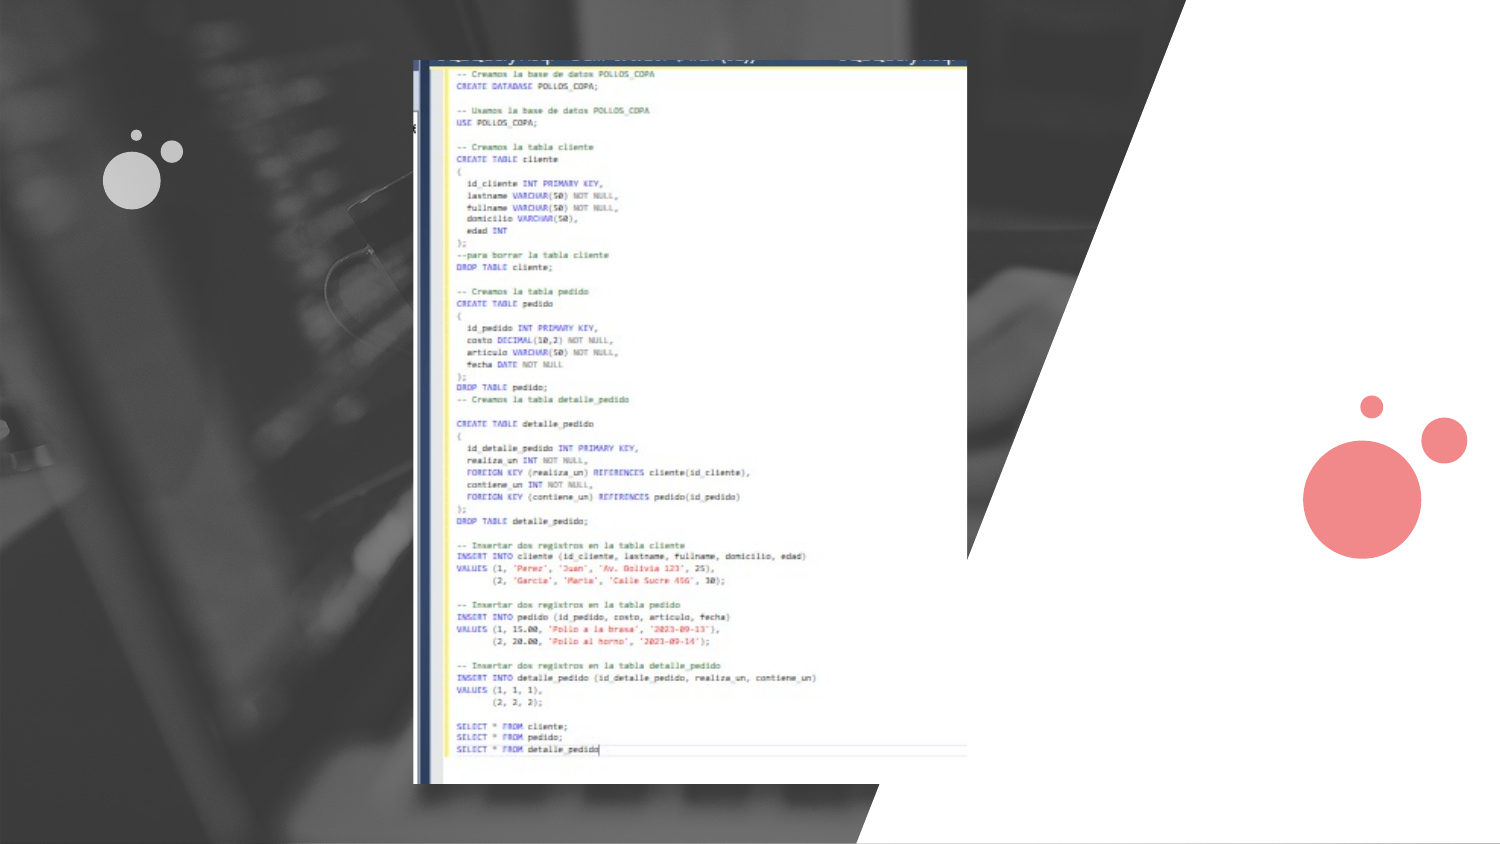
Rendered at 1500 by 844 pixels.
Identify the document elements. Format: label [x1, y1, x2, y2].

text_box [1302, 395, 1468, 559]
picture [412, 60, 968, 784]
text_box [102, 129, 184, 210]
